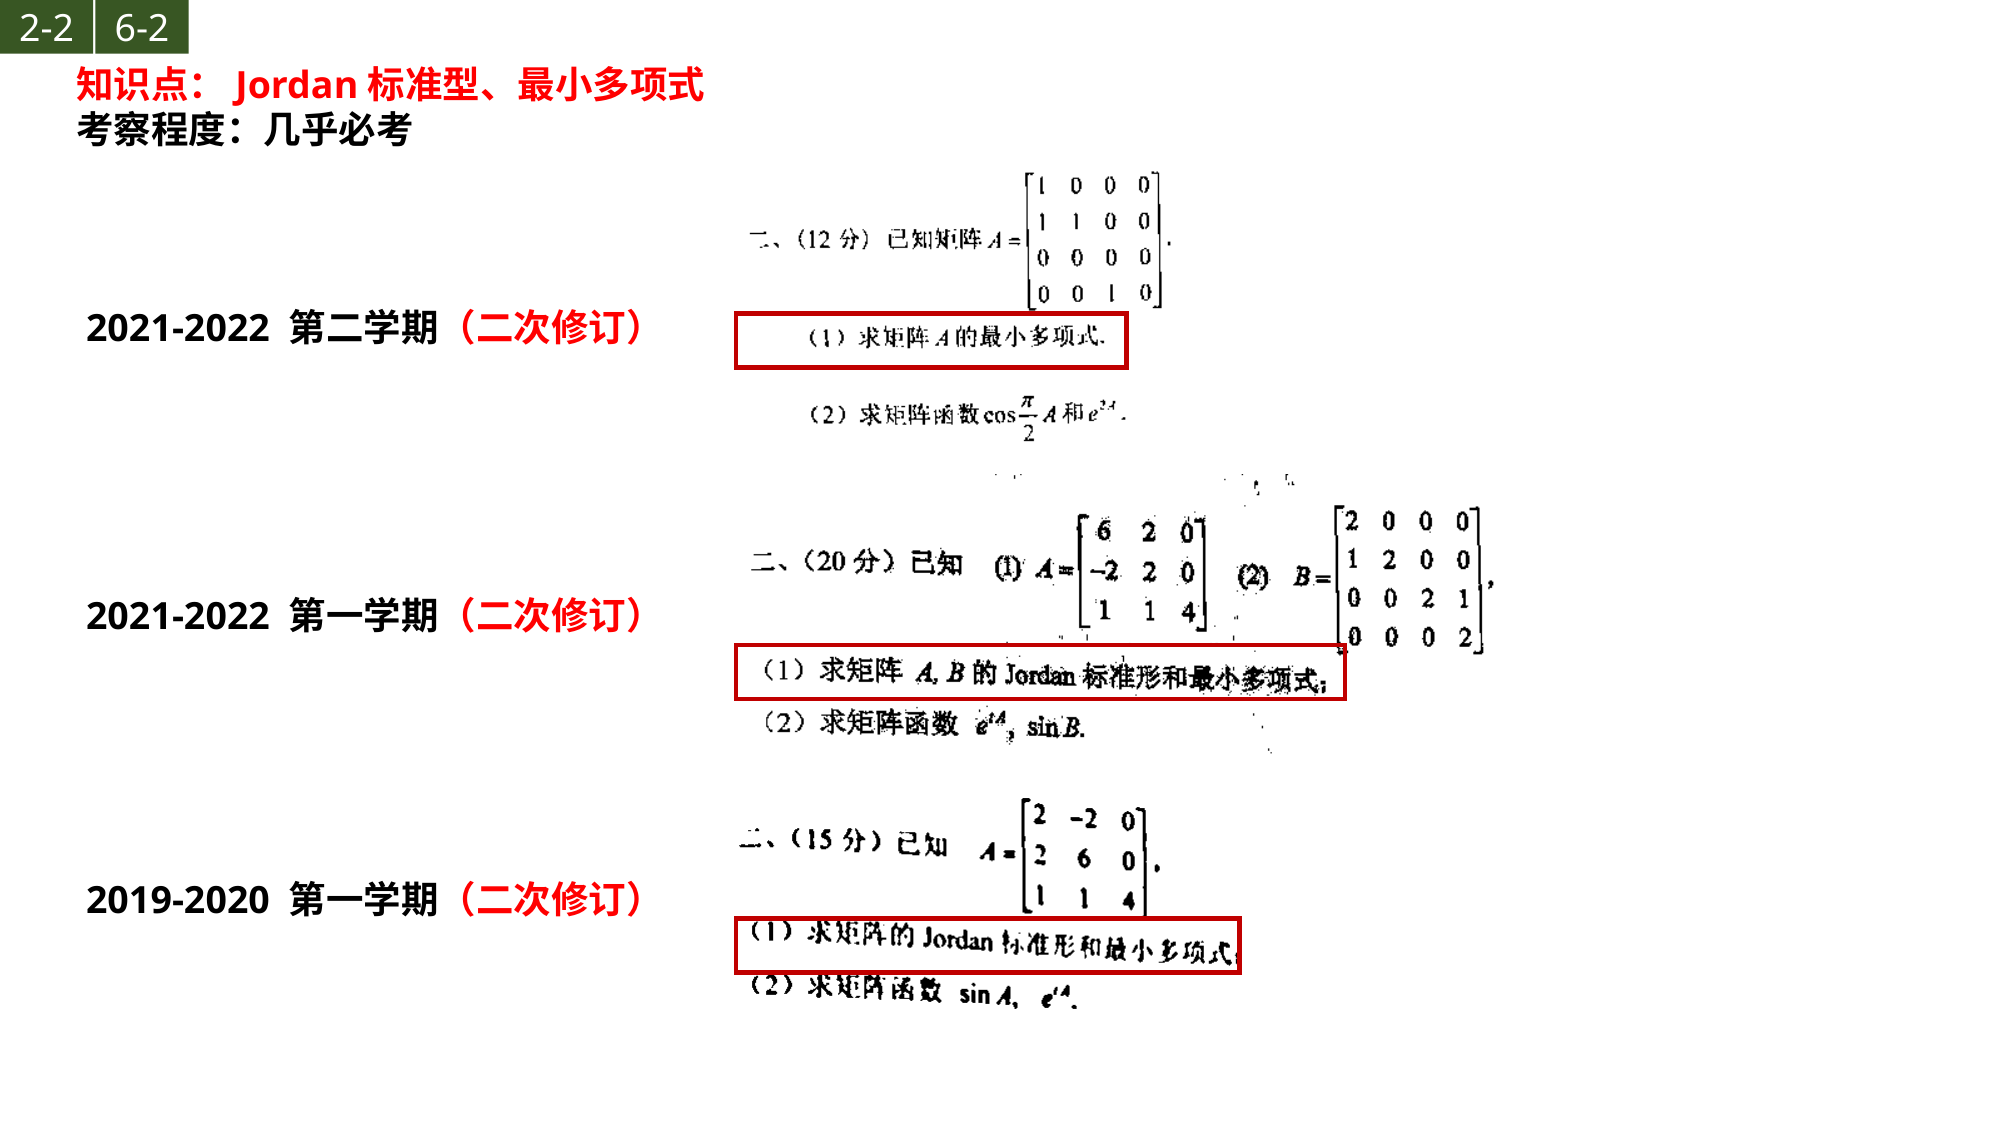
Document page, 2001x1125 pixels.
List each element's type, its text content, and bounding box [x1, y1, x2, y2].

text_box 2019-2020 第一学期（二次修订） [71, 868, 678, 929]
text_box 2-2 [0, 0, 94, 55]
text_box 知识点：Jordan标准型、最小多项式 考察程度：几乎必考 [61, 53, 720, 159]
text_box 2021-2022 第一学期（二次修订） [71, 584, 679, 645]
picture [710, 474, 1551, 756]
text_box 6-2 [94, 0, 190, 55]
picture [678, 784, 1346, 1030]
text_box 2021-2022 第二学期（二次修订） [71, 296, 679, 357]
picture [710, 159, 1198, 460]
